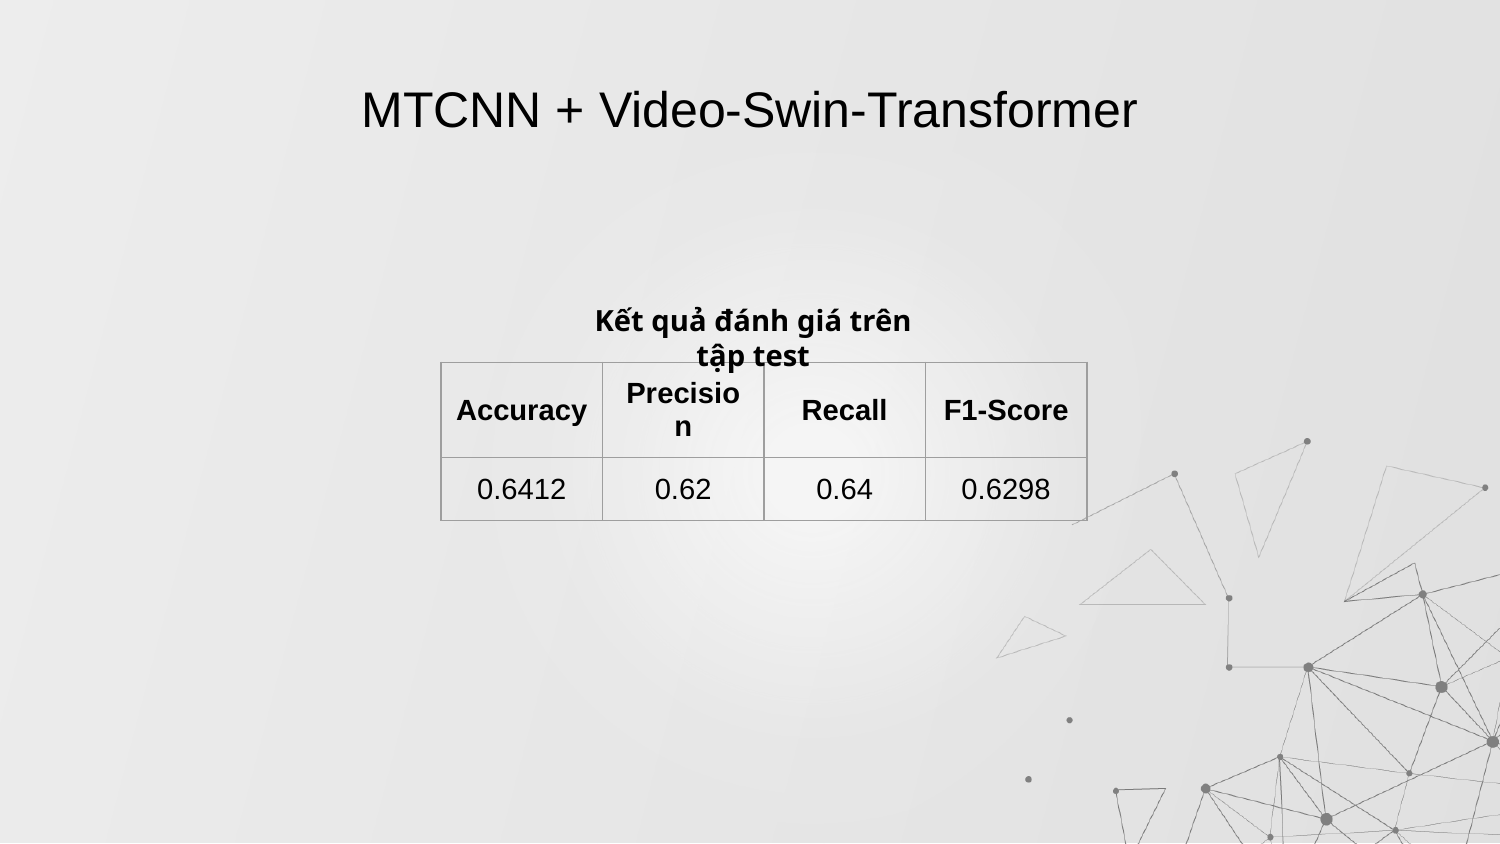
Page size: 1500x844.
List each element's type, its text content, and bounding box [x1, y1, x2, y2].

picture [0, 0, 1500, 844]
table_cell 0.6412 [442, 458, 602, 520]
title MTCNN + Video-Swin-Transformer [322, 62, 1178, 218]
table_header Recall [765, 388, 925, 457]
table_cell 0.62 [603, 458, 763, 520]
table_cell 0.64 [765, 458, 925, 520]
table_header Precision [603, 388, 763, 457]
table_header F1-Score [926, 363, 1086, 457]
text_box Kết quả đánh giá trên tập test [552, 287, 954, 388]
table_header Accuracy [442, 363, 602, 457]
table_cell 0.6298 [926, 458, 1086, 520]
